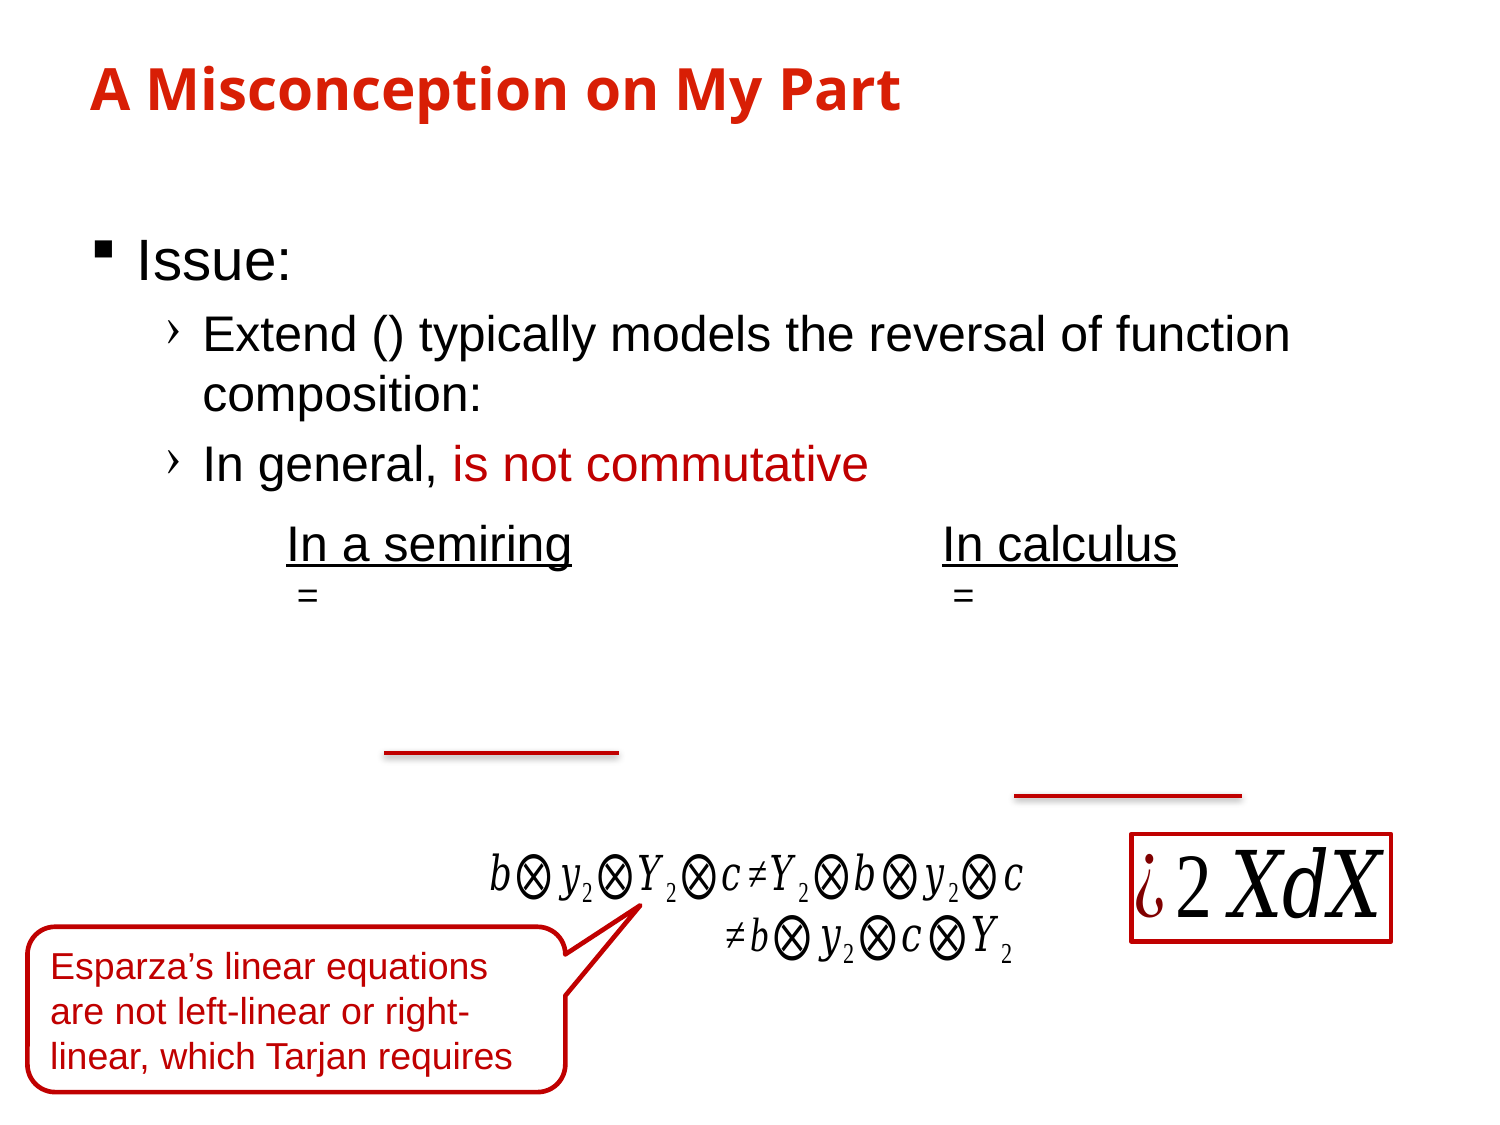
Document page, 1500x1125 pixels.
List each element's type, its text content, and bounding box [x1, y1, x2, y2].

title A Misconception on My Part [75, 45, 1425, 188]
text_box Esparza’s linear equations are not left-linear or right-linear, which Tarjan requires [26, 904, 641, 1093]
slide_number 51 [49, 1093, 101, 1101]
